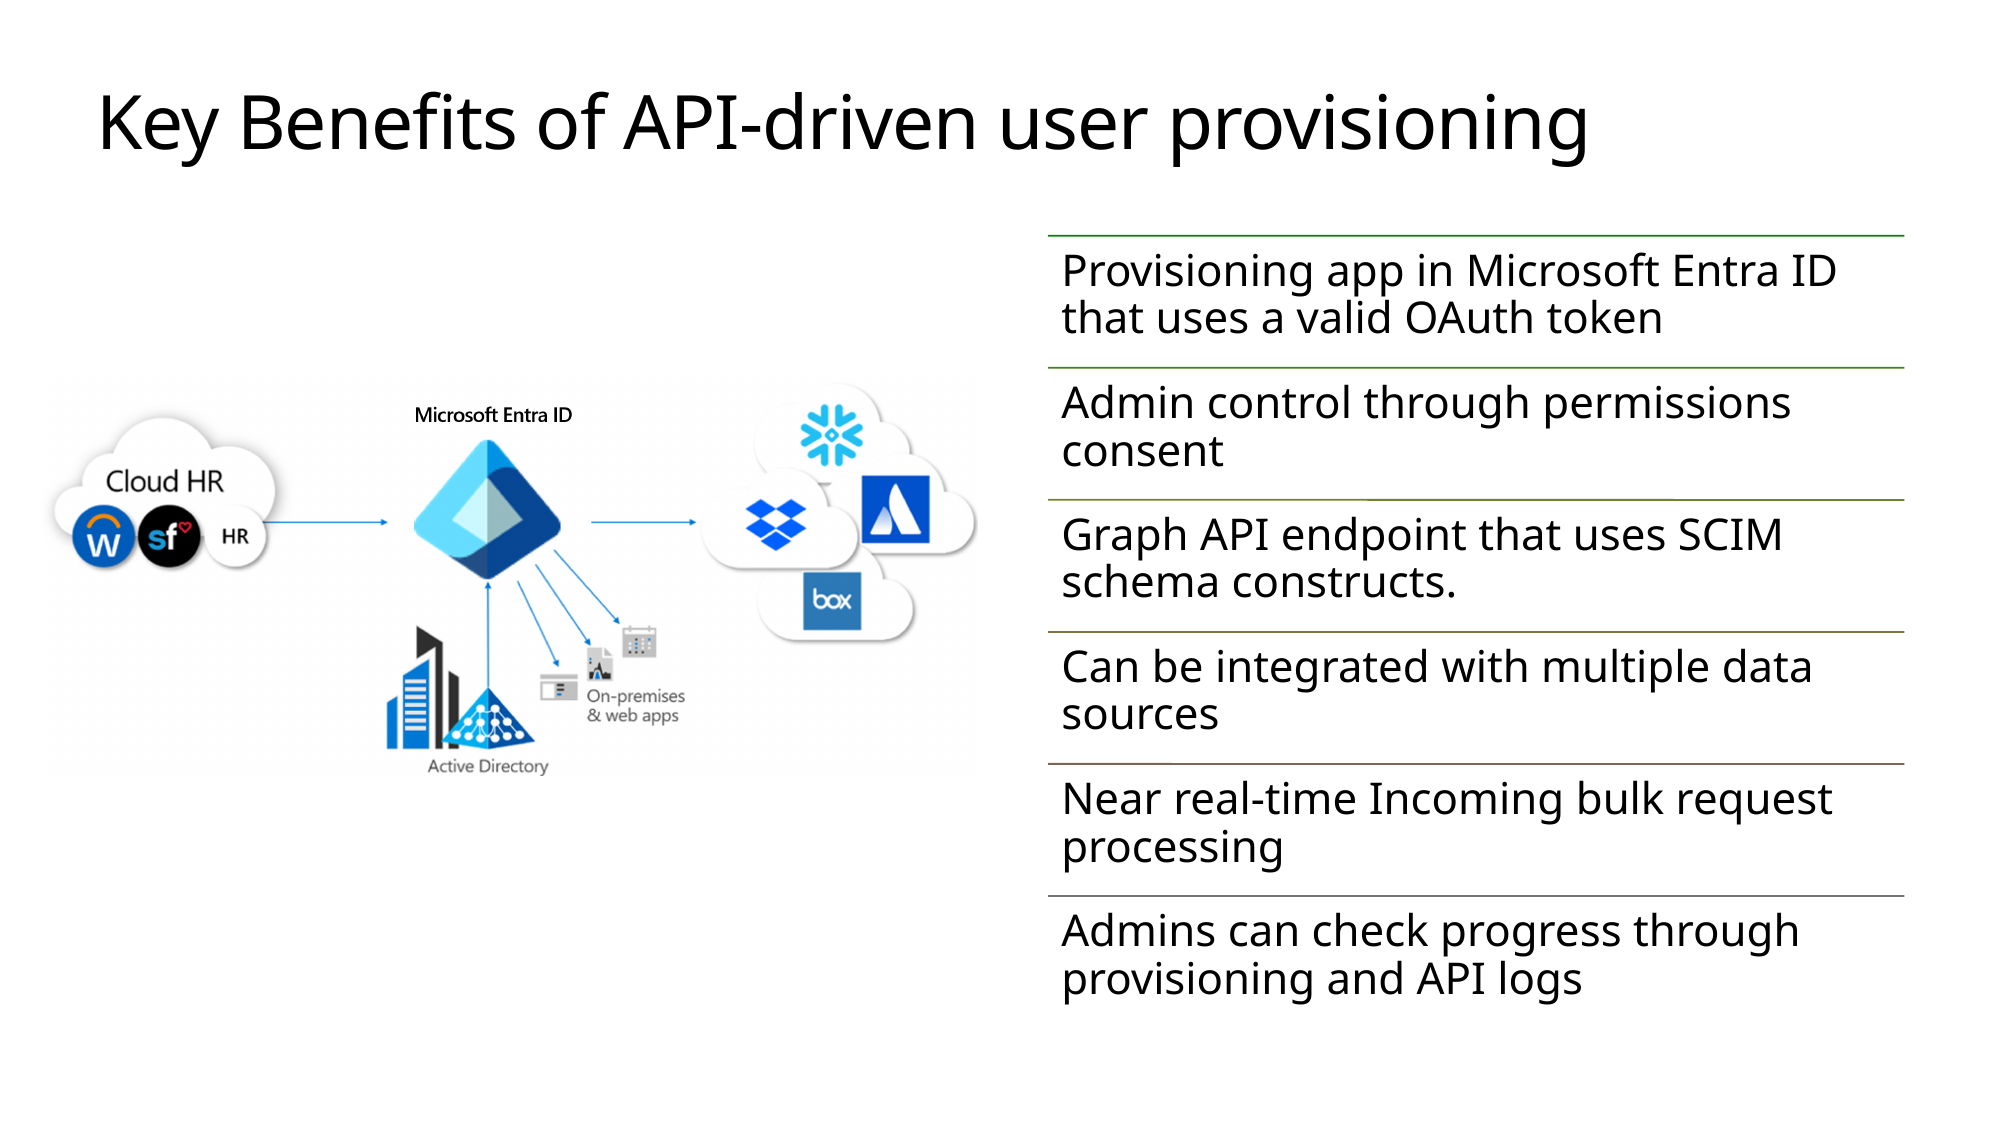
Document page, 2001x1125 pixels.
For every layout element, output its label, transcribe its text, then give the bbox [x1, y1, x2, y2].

picture [41, 376, 978, 777]
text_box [1047, 235, 1905, 1029]
title Key Benefits of API-driven user provisioning [96, 75, 1904, 166]
